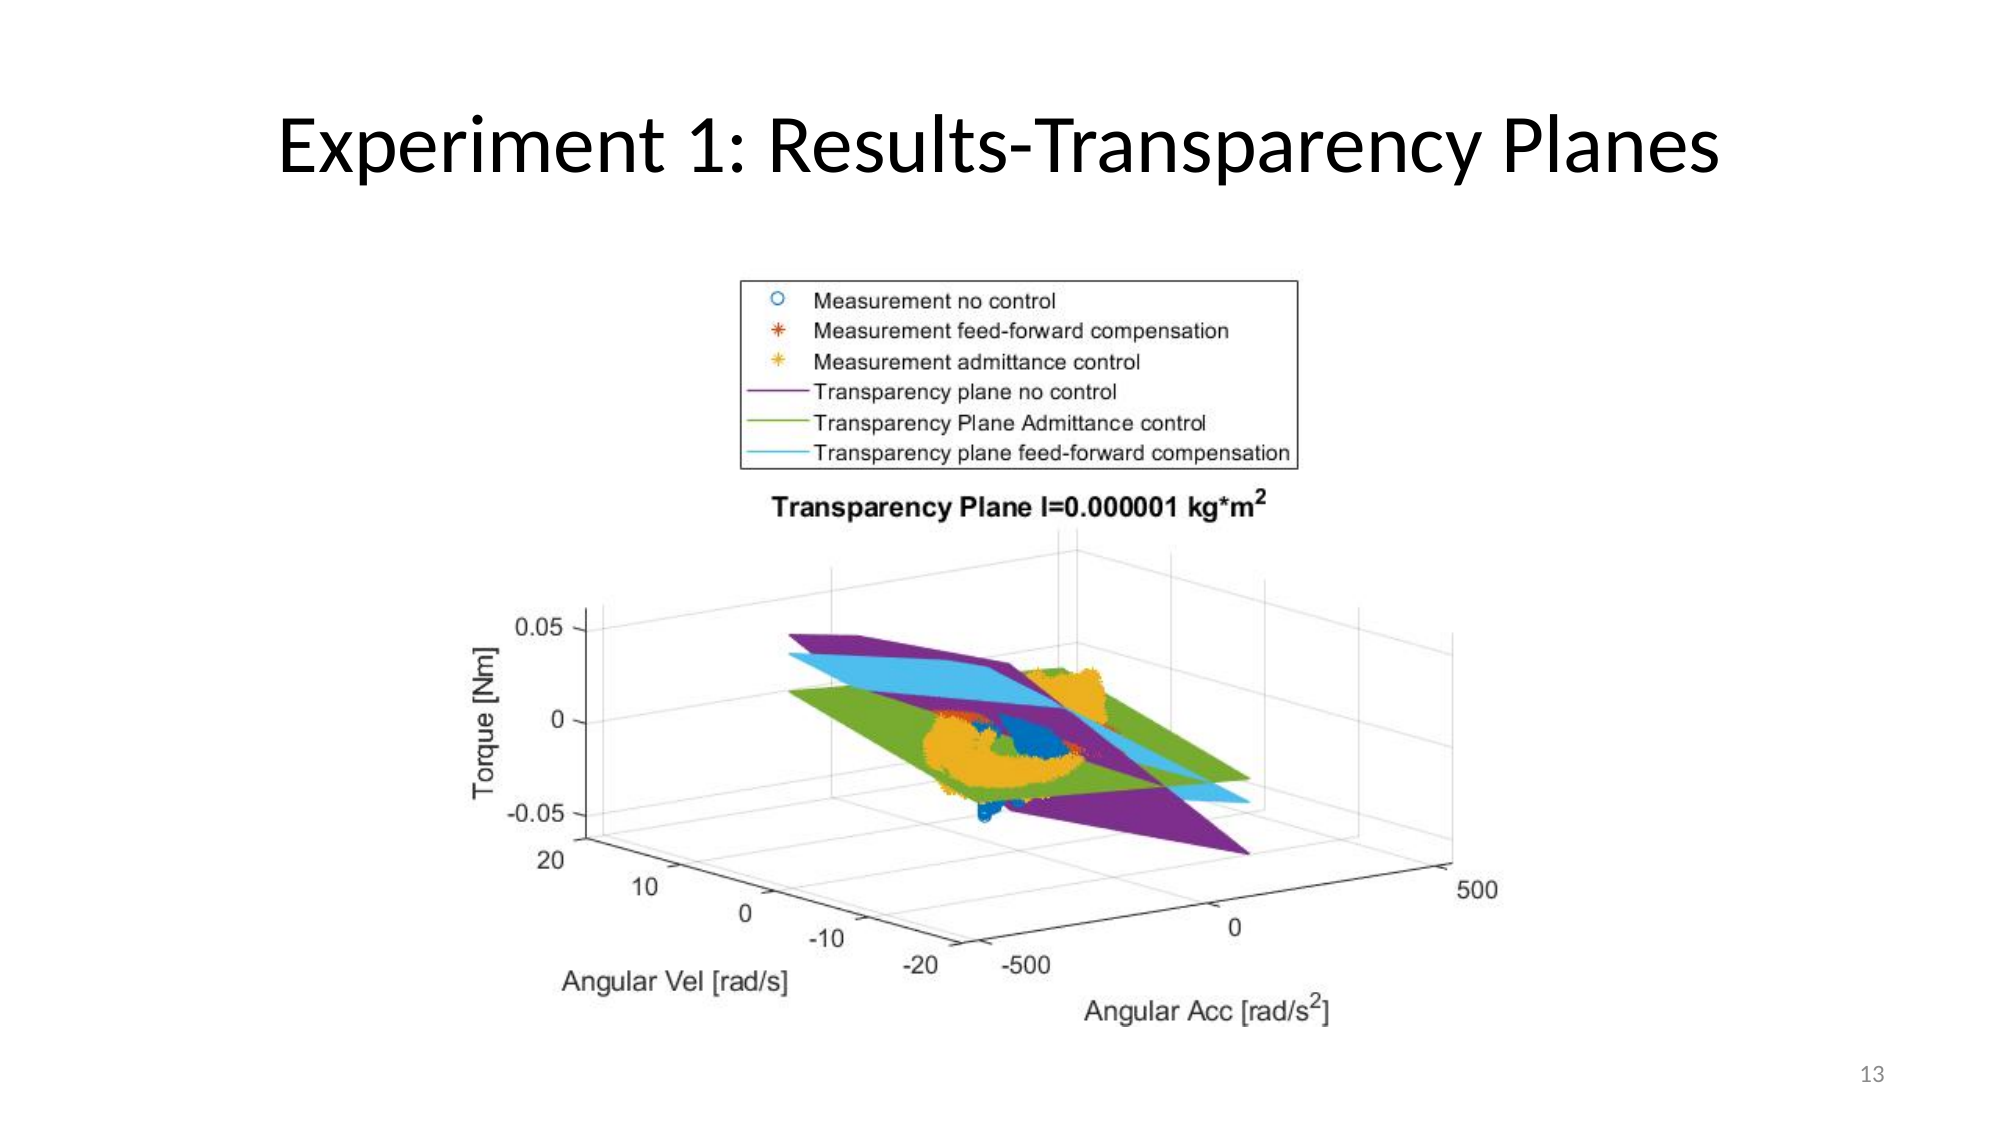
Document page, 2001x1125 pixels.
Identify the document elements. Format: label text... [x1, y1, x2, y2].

picture [440, 232, 1560, 1027]
title Experiment 1: Results-Transparency Planes [99, 45, 1900, 233]
slide_number 13 [1433, 1042, 1900, 1103]
